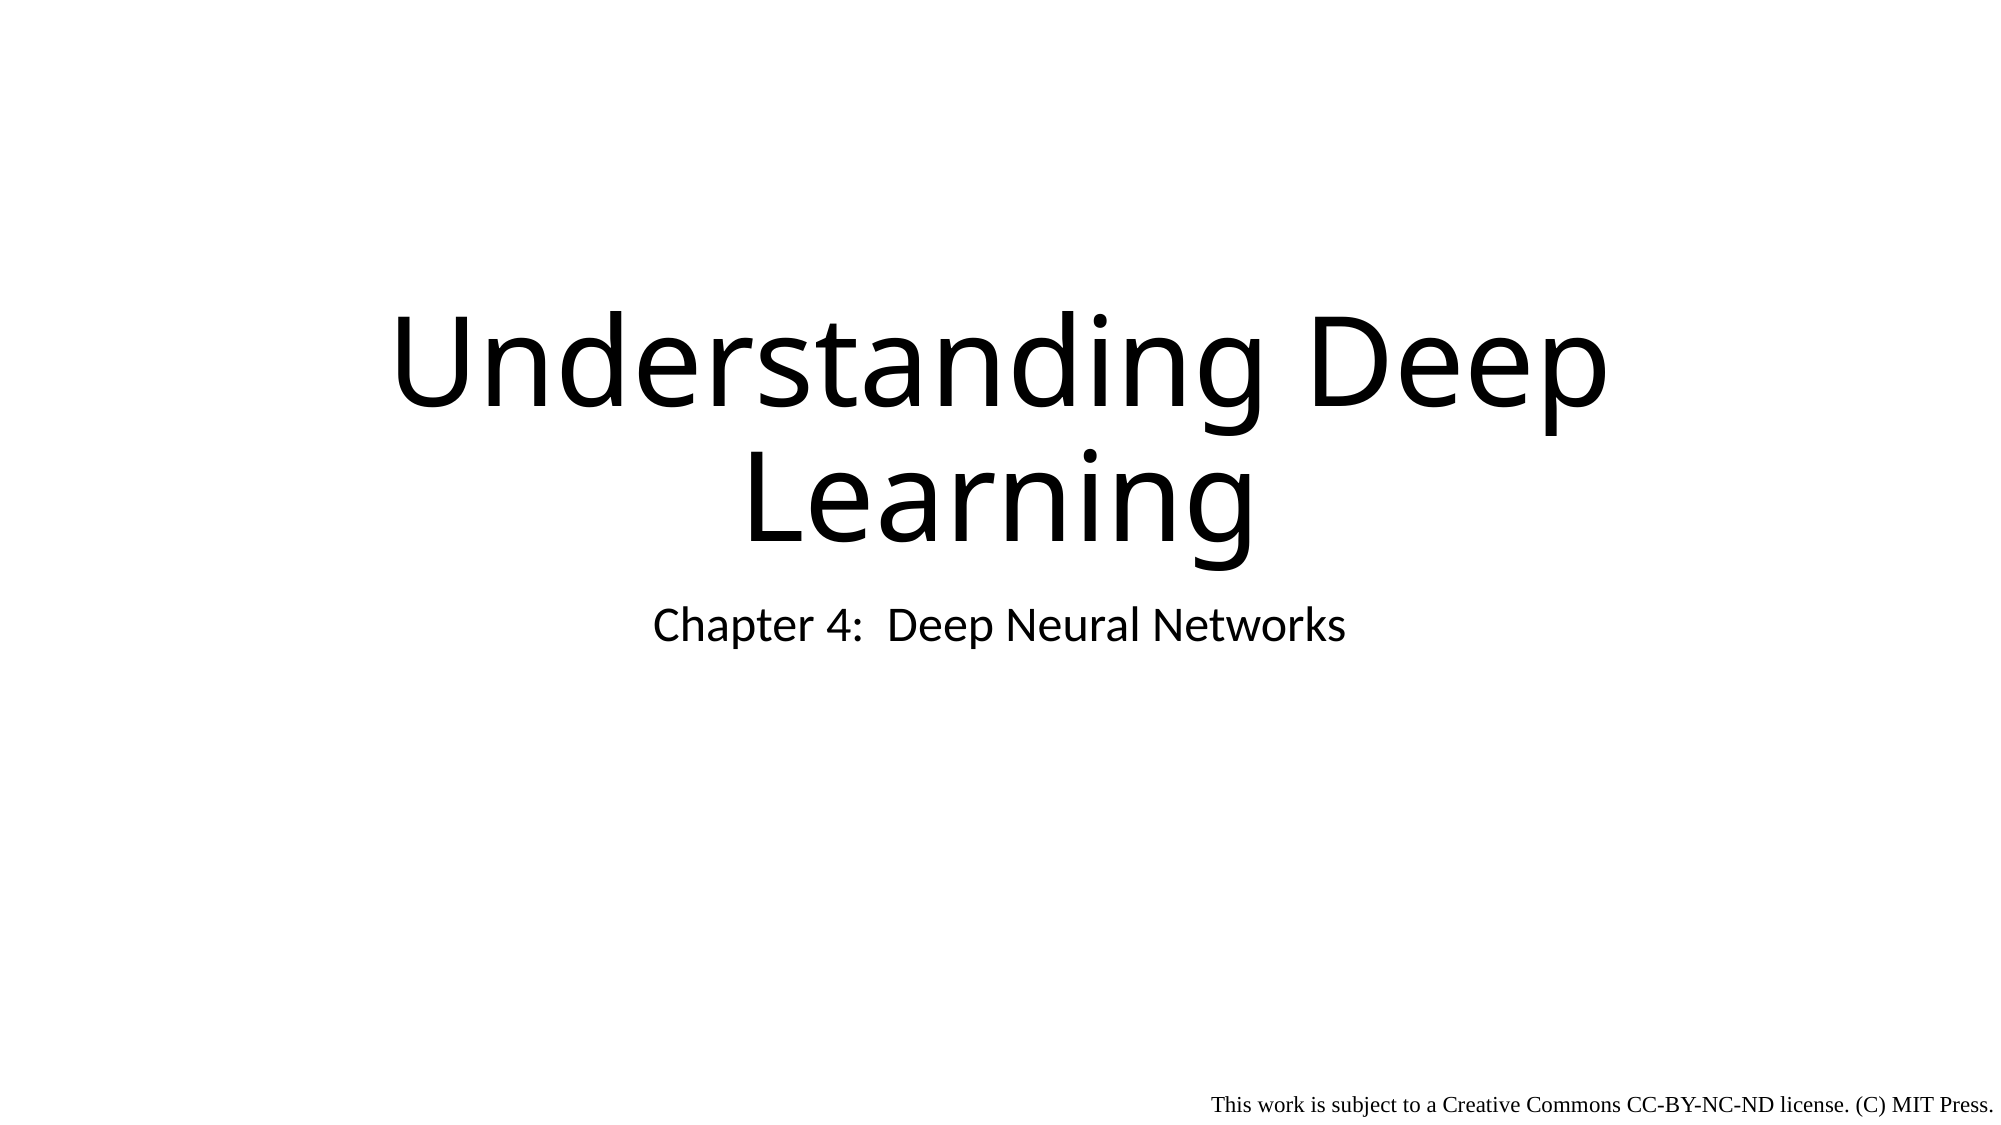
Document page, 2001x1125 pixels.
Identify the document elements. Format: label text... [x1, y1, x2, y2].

title Understanding Deep Learning [249, 184, 1750, 576]
subtitle Chapter 4: Deep Neural Networks [249, 590, 1750, 863]
text_box This work is subject to a Creative Commons CC-BY-NC-ND license. (C) MIT Press. [1196, 1082, 2000, 1125]
